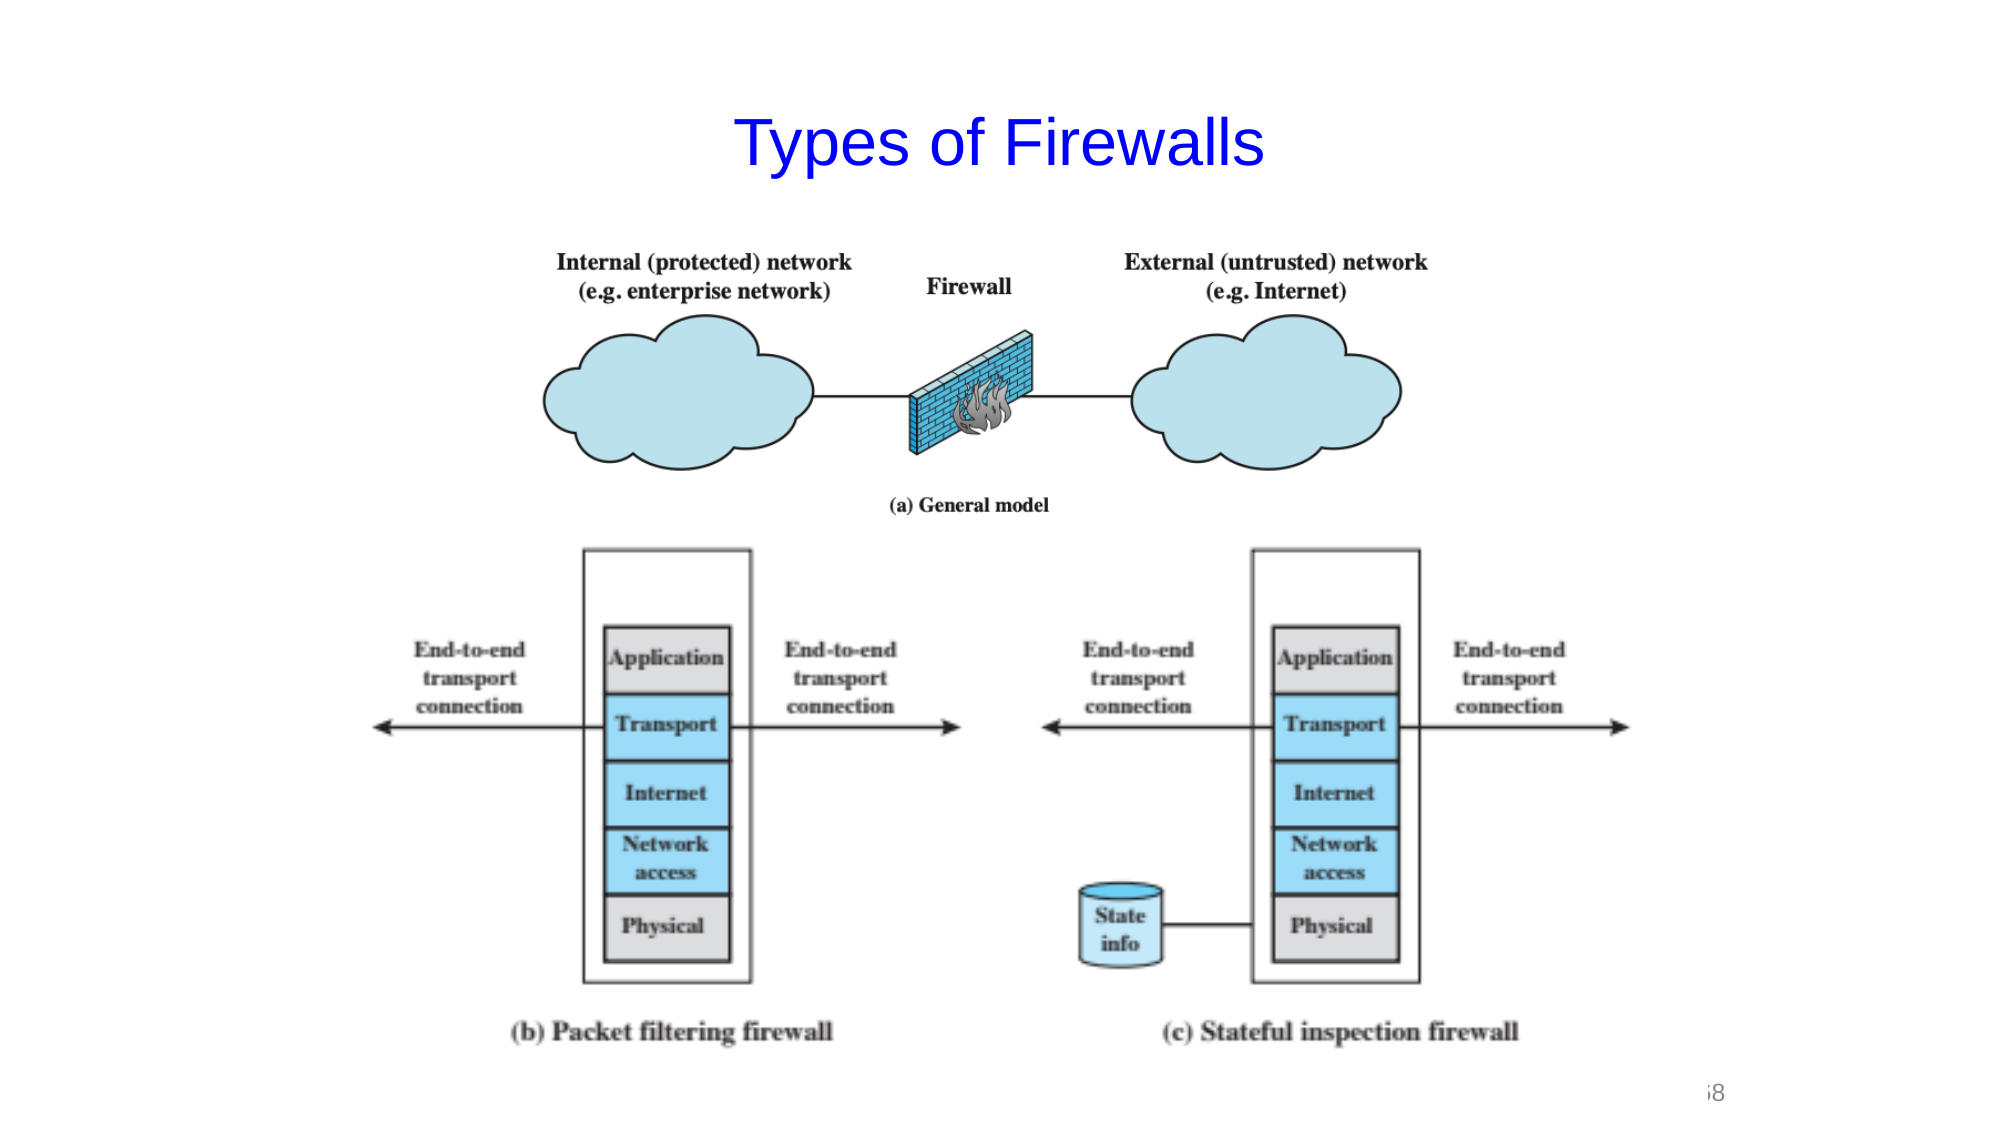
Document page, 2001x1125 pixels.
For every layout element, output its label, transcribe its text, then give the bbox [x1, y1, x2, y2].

title Types of Firewalls [99, 45, 1900, 233]
slide_number 68 [1712, 1080, 1741, 1103]
picture [291, 232, 1709, 1103]
